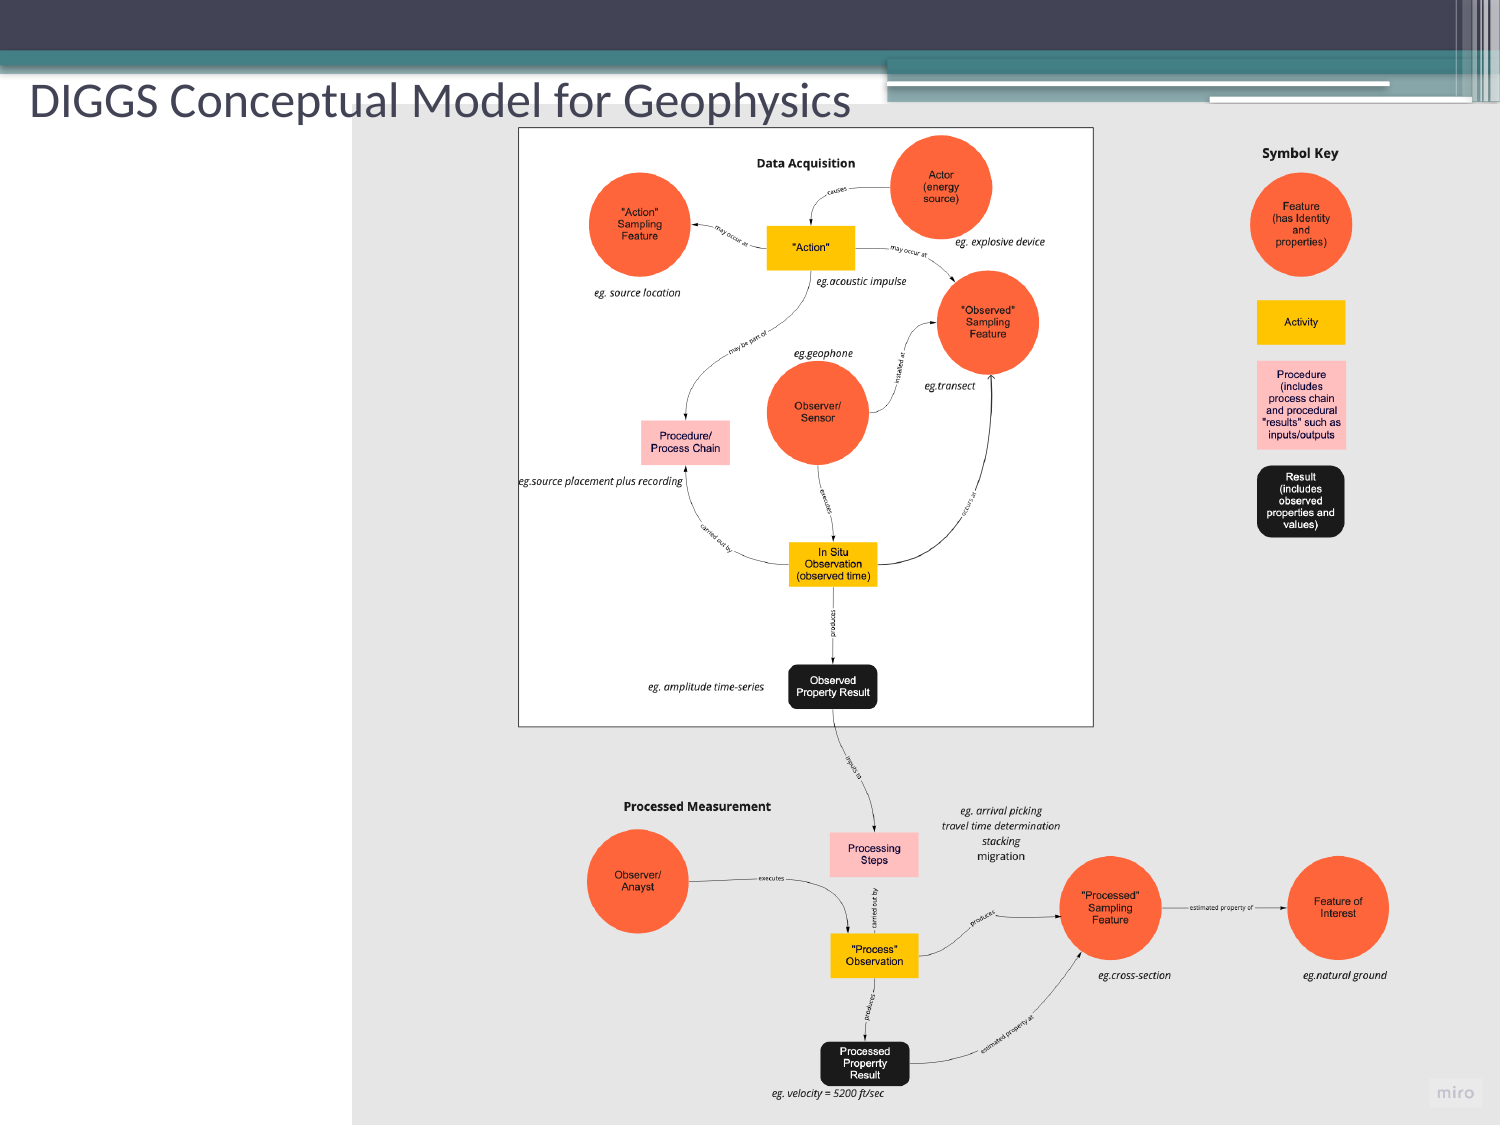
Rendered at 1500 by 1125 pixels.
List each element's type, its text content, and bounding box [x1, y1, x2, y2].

picture [352, 104, 1500, 1125]
title DIGGS Conceptual Model for Geophysics [14, 69, 1360, 127]
